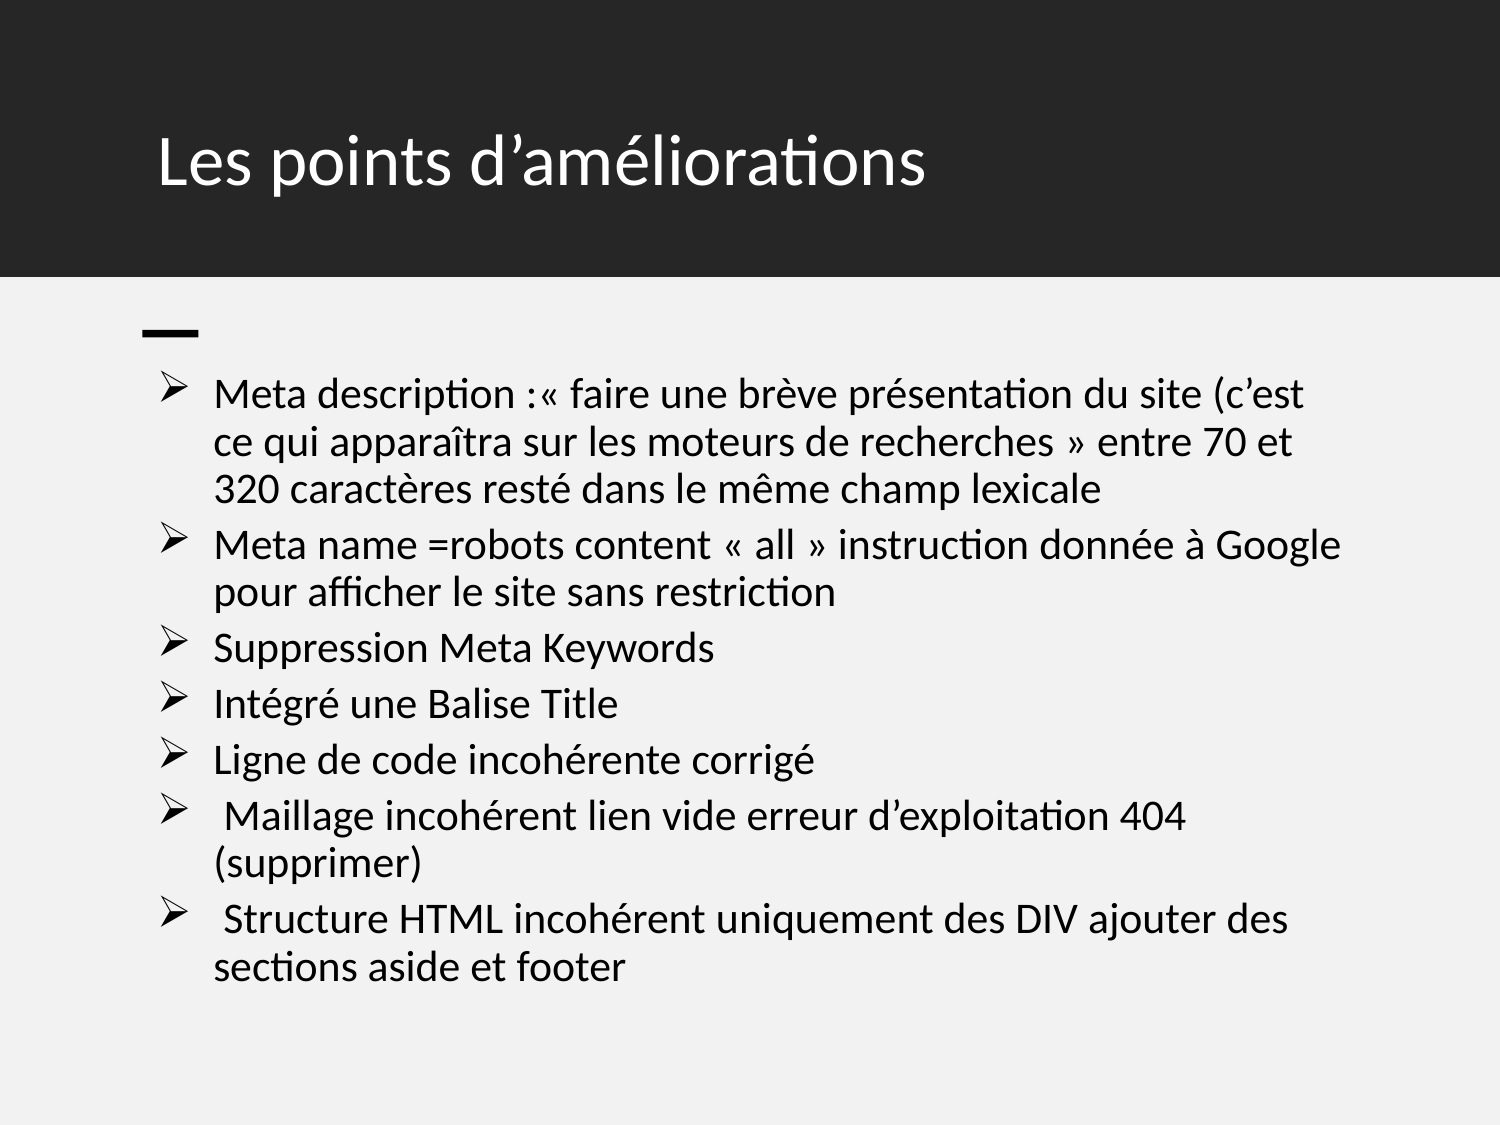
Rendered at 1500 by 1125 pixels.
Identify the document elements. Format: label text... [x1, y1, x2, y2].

text_box [0, 0, 1500, 275]
list Meta description :« faire une brève présentation du site (c’est ce qui apparaîtra sur les moteurs de recherches » entre 70 et 320 caractères resté dans le même champ lexicale Meta name =robots content « all » instruction donnée à Google pour afficher le site sans restriction Suppression Meta Keywords Intégré une Balise Title Ligne de code incohérente corrigé Maillage incohérent lien vide erreur d’exploitation 404 (supprimer) Structure HTML incohérent uniquement des DIV ajouter des sections aside et footer [142, 363, 1358, 1014]
text_box [0, 275, 1500, 1125]
title Les points d’améliorations [142, 104, 1359, 253]
text_box [140, 328, 201, 339]
